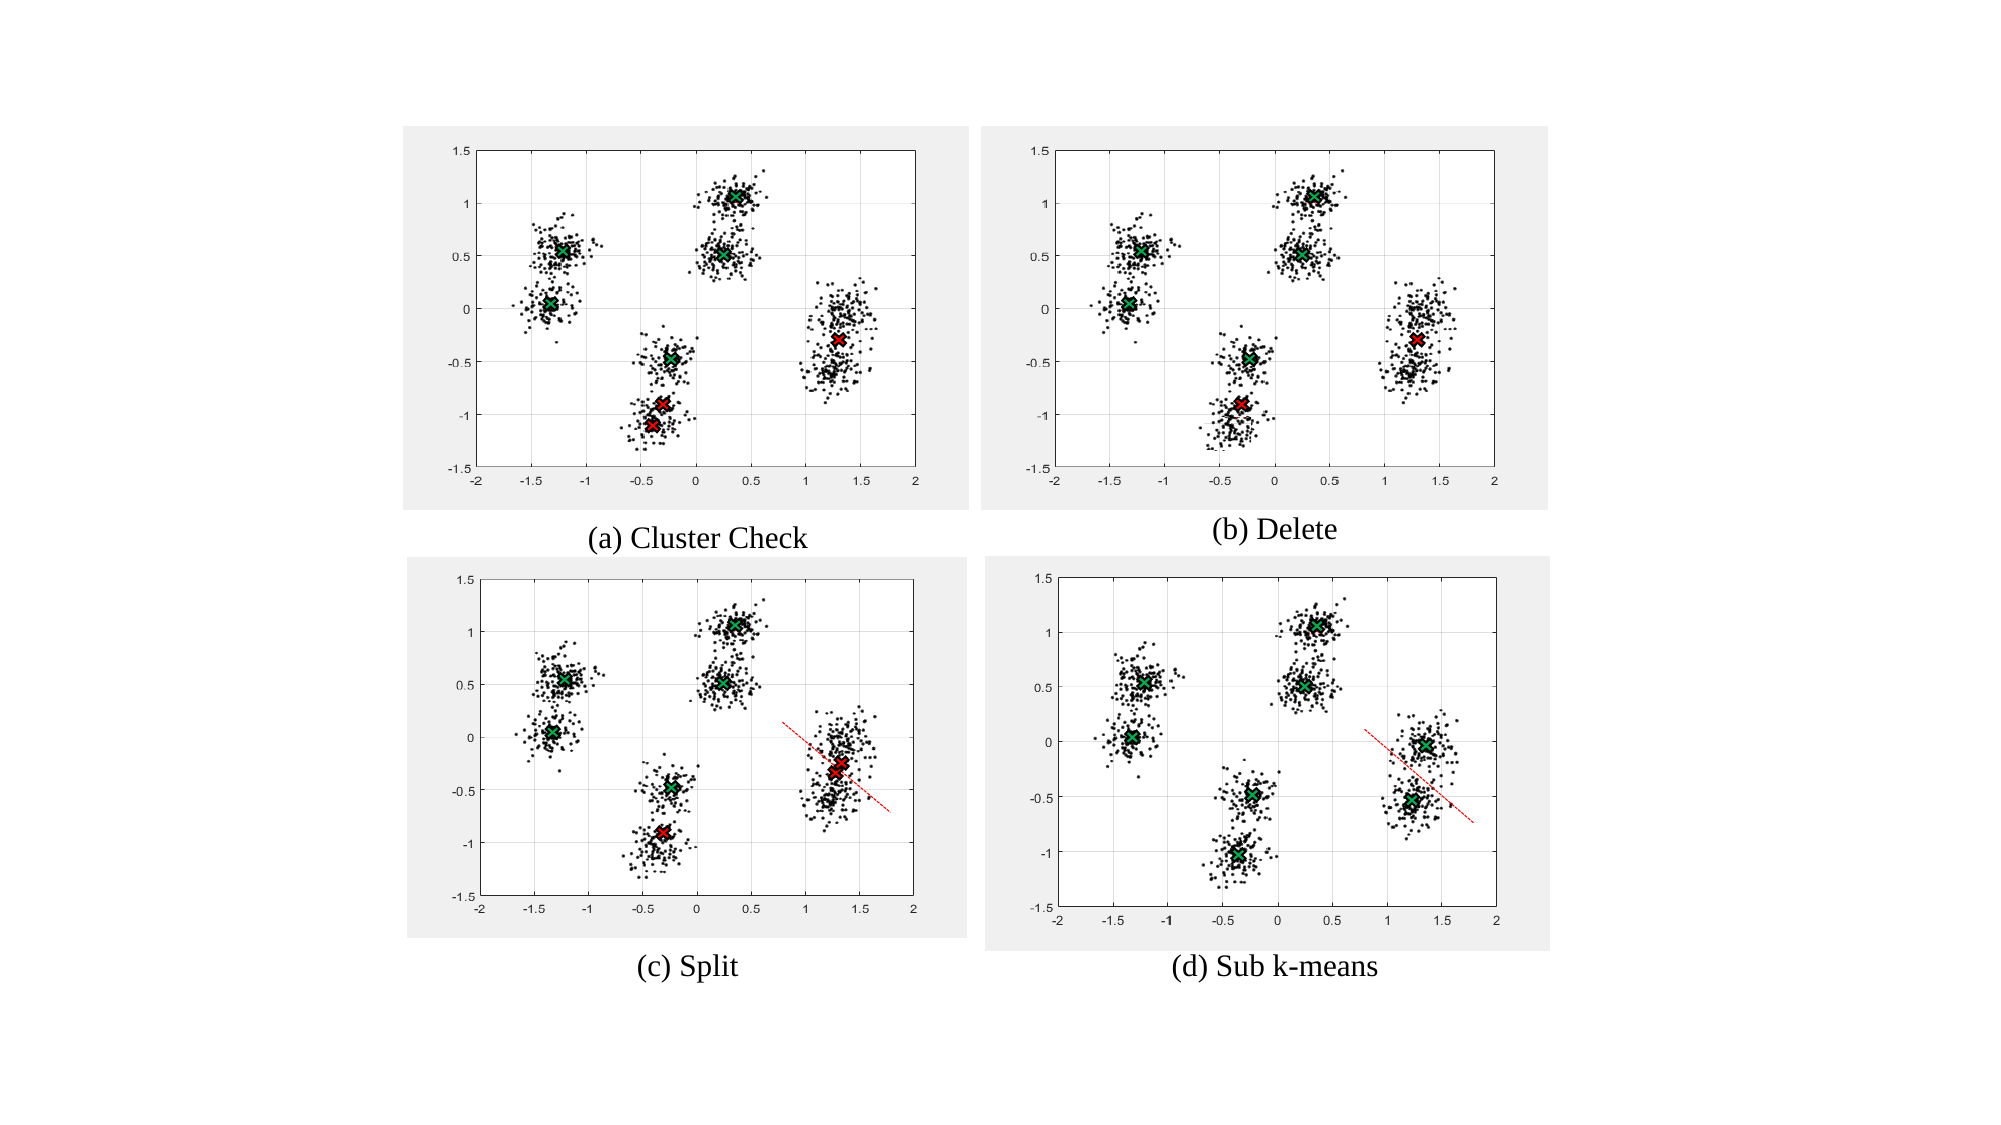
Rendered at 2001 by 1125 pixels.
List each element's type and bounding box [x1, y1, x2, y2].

text_box [395, 126, 1559, 999]
